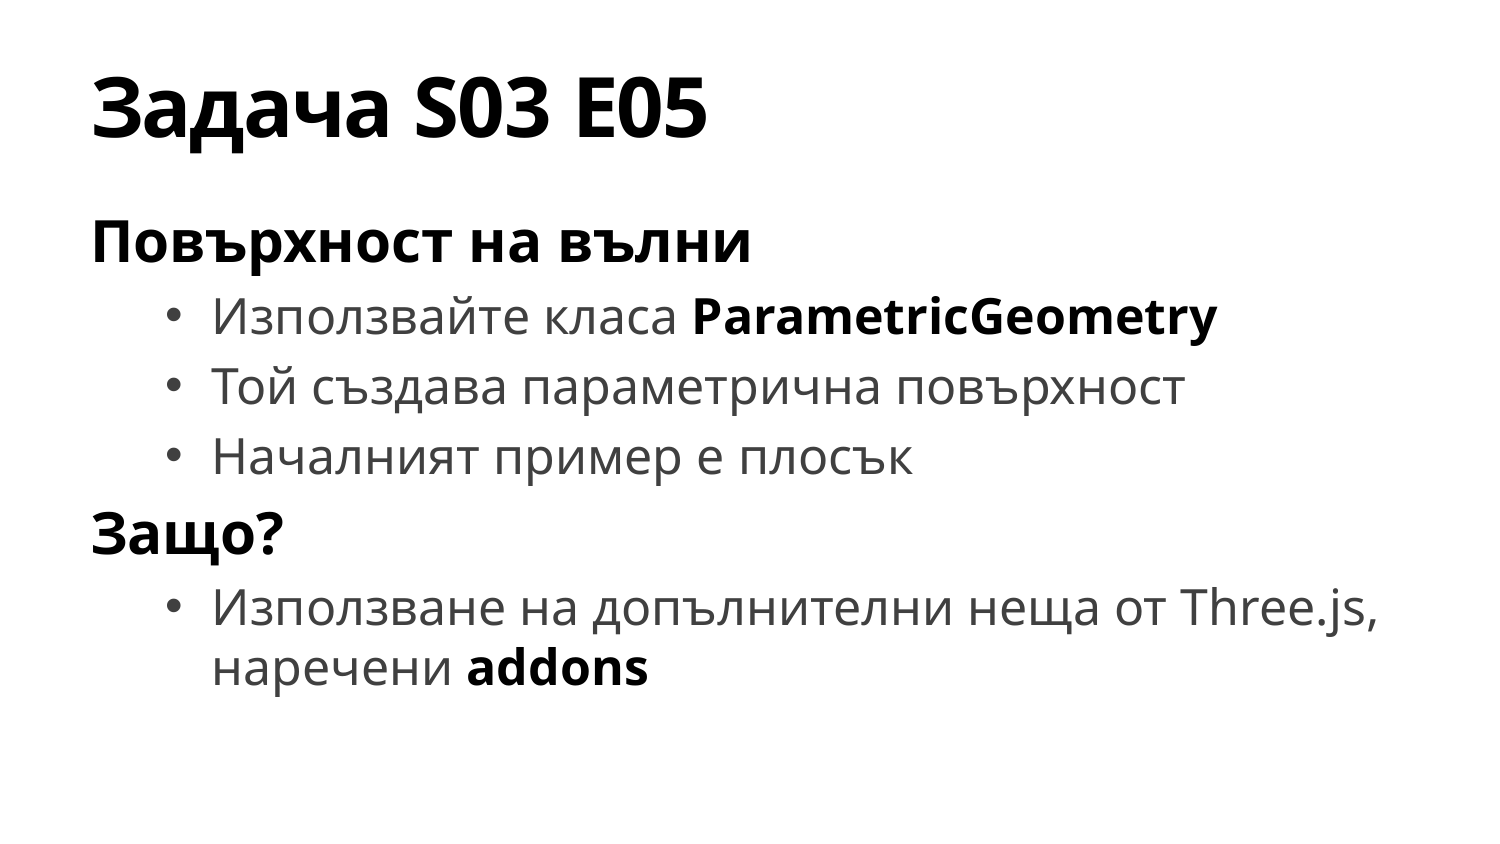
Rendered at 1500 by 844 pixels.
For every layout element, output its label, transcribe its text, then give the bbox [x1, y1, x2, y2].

title Задача S03 E05 [75, 33, 1500, 175]
list Повърхност на вълни Използвайте класа ParametricGeometry Той създава параметрична повърхност Началният пример е плосък Защо? Използване на допълнителни неща от Three.js, наречени addons [75, 196, 1500, 825]
